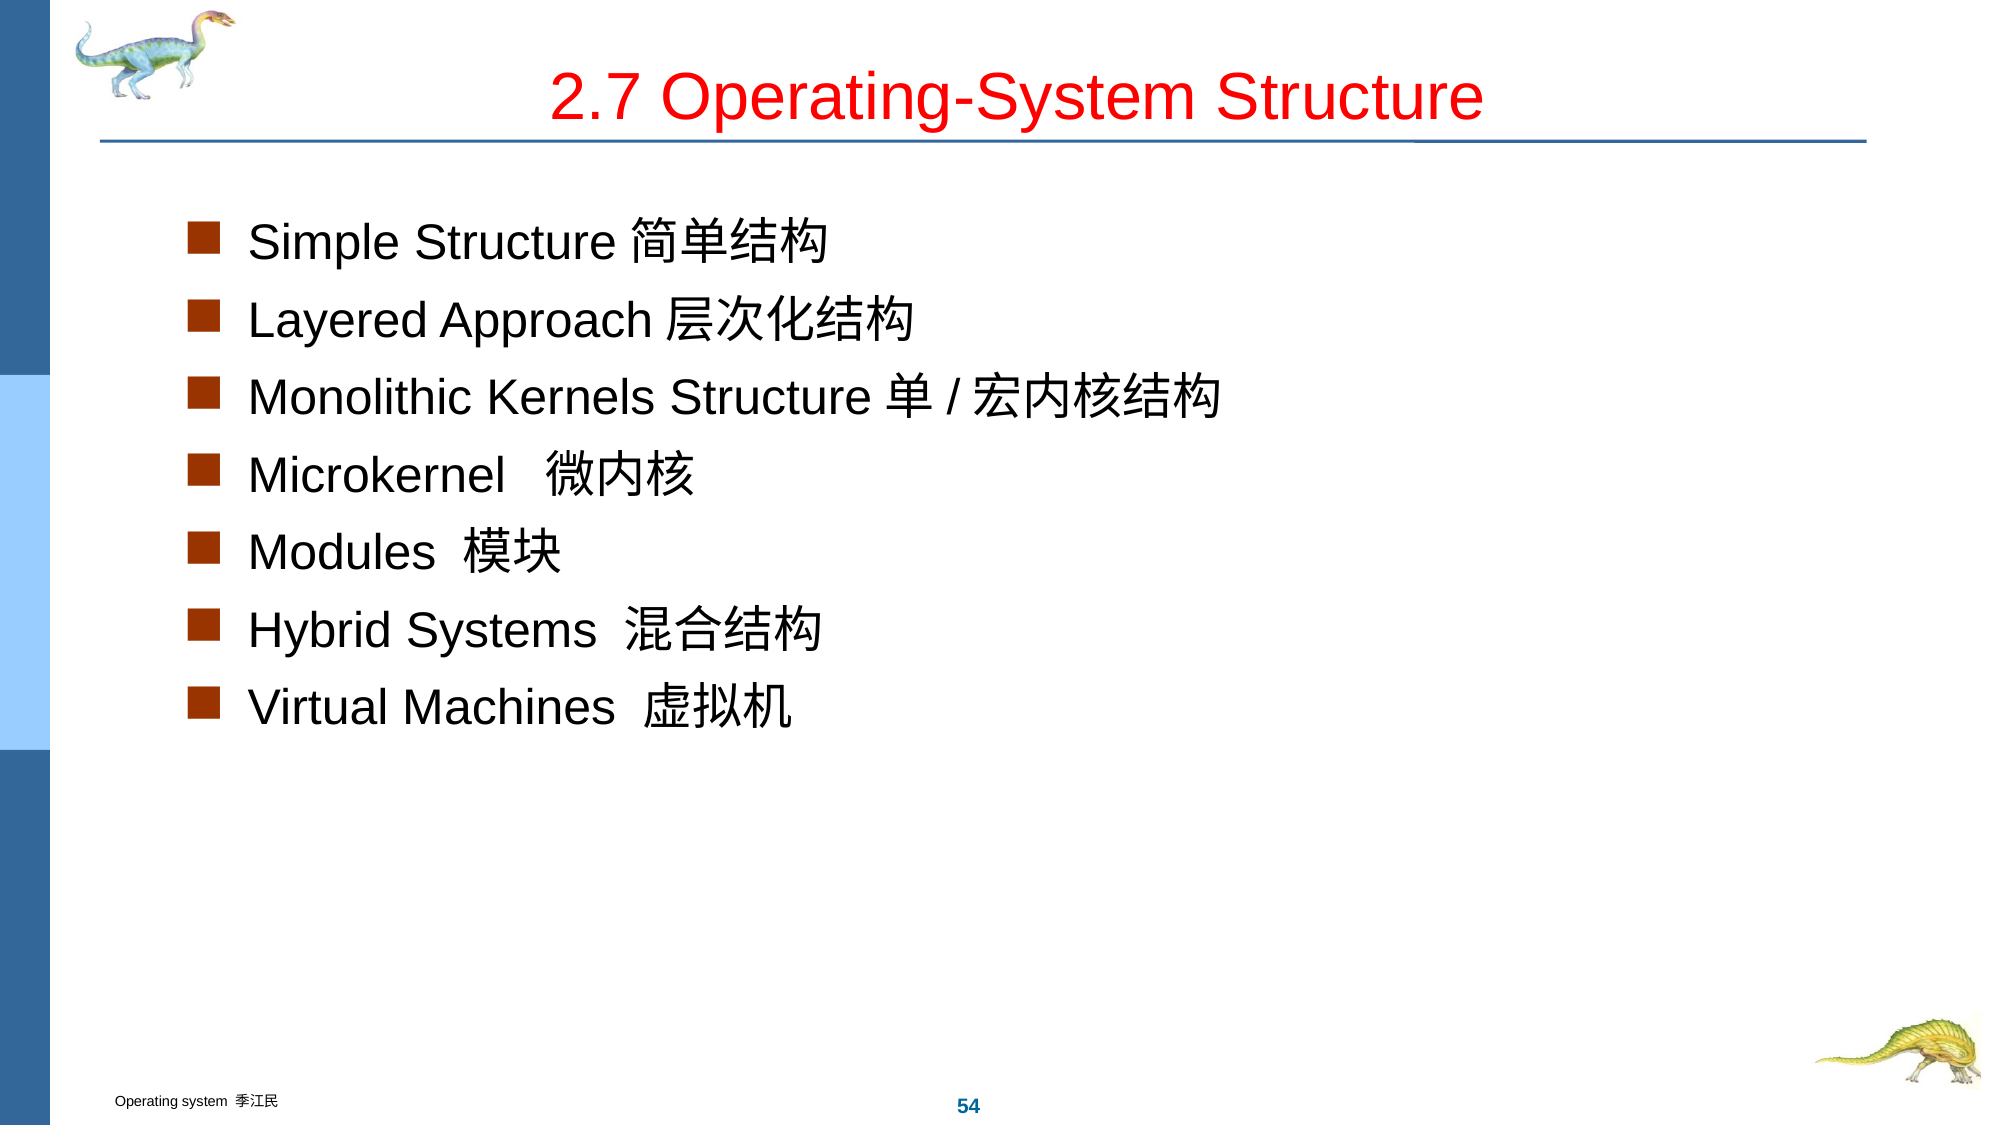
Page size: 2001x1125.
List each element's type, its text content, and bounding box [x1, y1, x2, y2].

picture [1812, 1011, 1982, 1090]
title 2.7 Operating-System Structure [99, 45, 1900, 141]
list Simple Structure简单结构 Layered Approach层次化结构 Monolithic Kernels Structure单/宏内核结构 Microkernel 微内核 Modules 模块 Hybrid Systems 混合结构 Virtual Machines 虚拟机 [176, 202, 1900, 946]
picture [62, 0, 253, 109]
